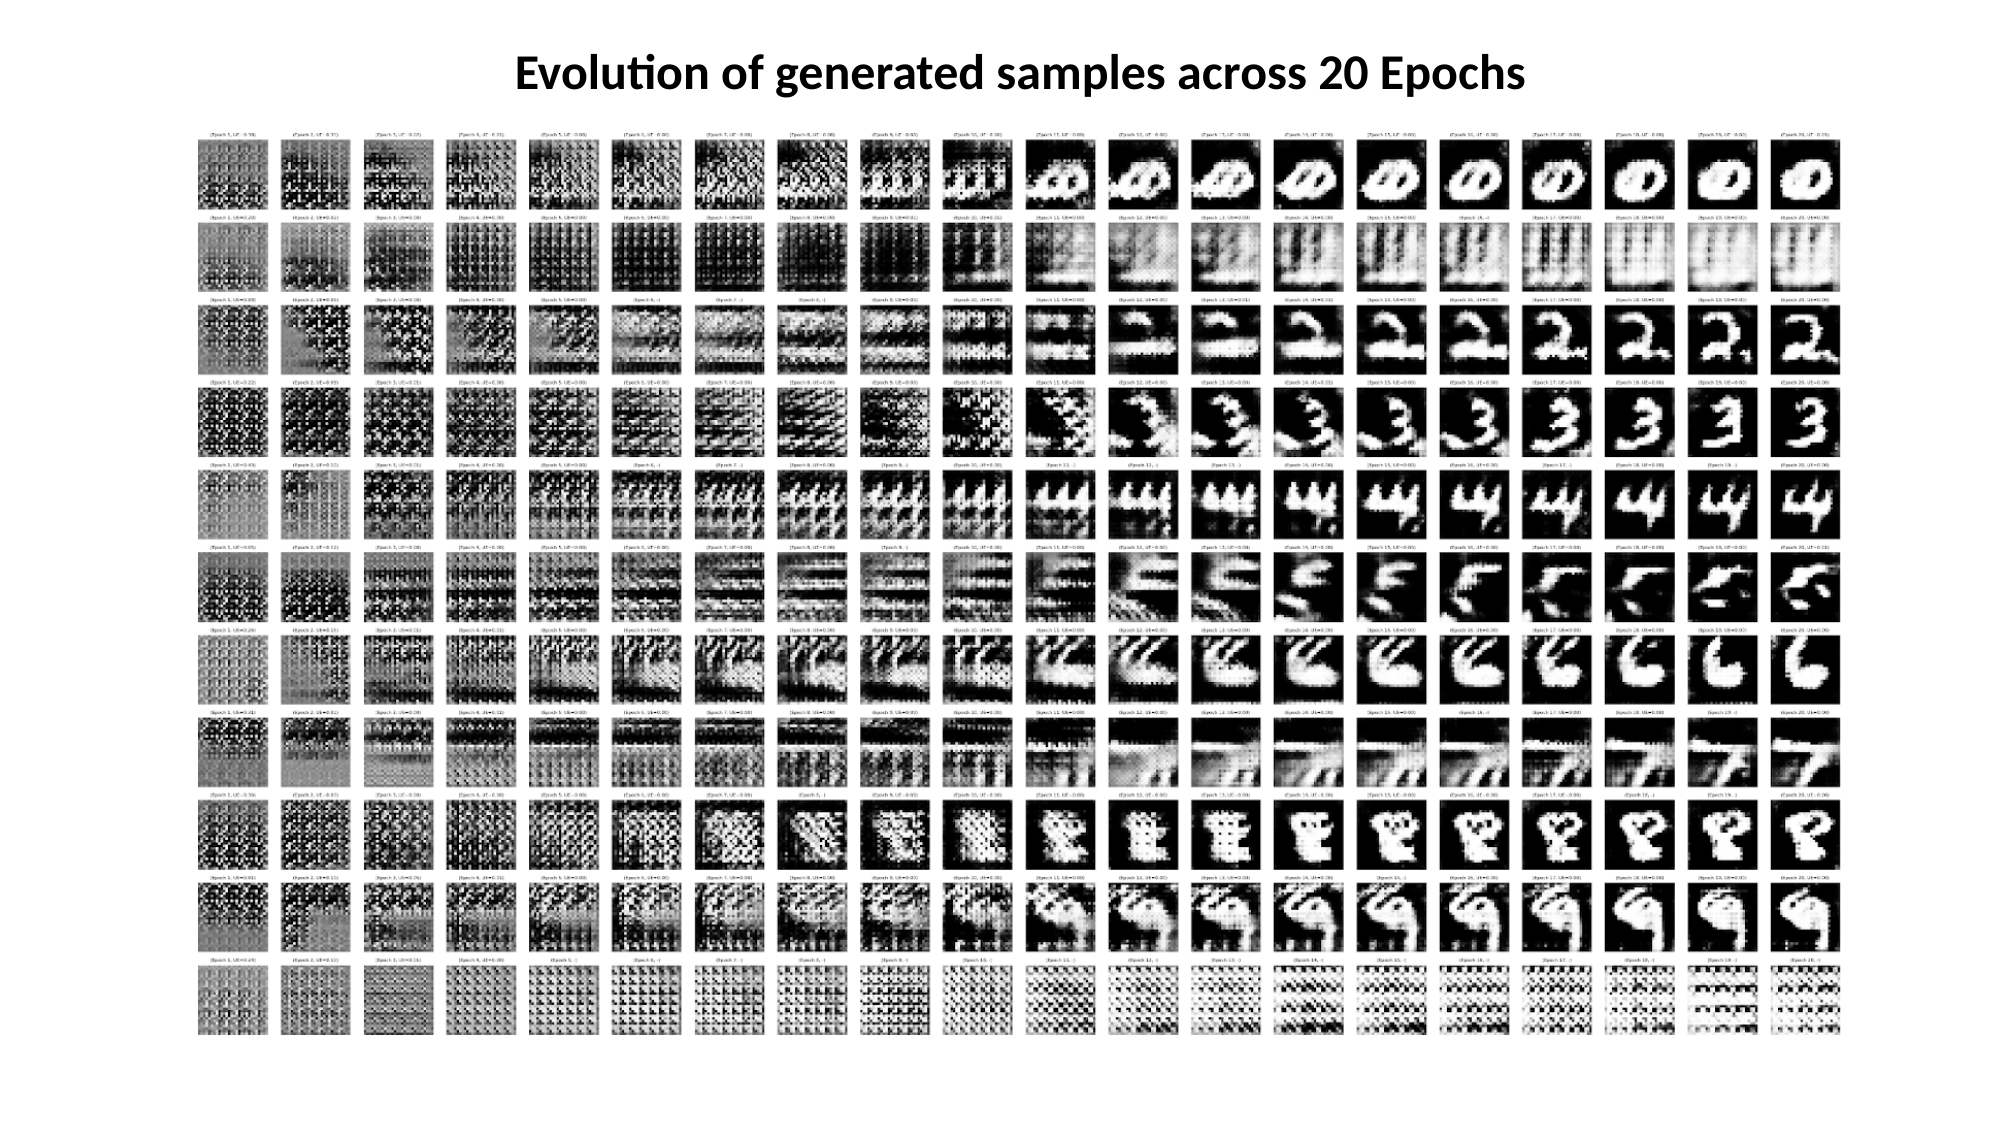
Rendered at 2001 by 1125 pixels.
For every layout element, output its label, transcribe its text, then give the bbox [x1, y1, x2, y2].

picture [194, 129, 1844, 1039]
text_box Evolution of generated samples across 20 Epochs [500, 32, 1789, 108]
